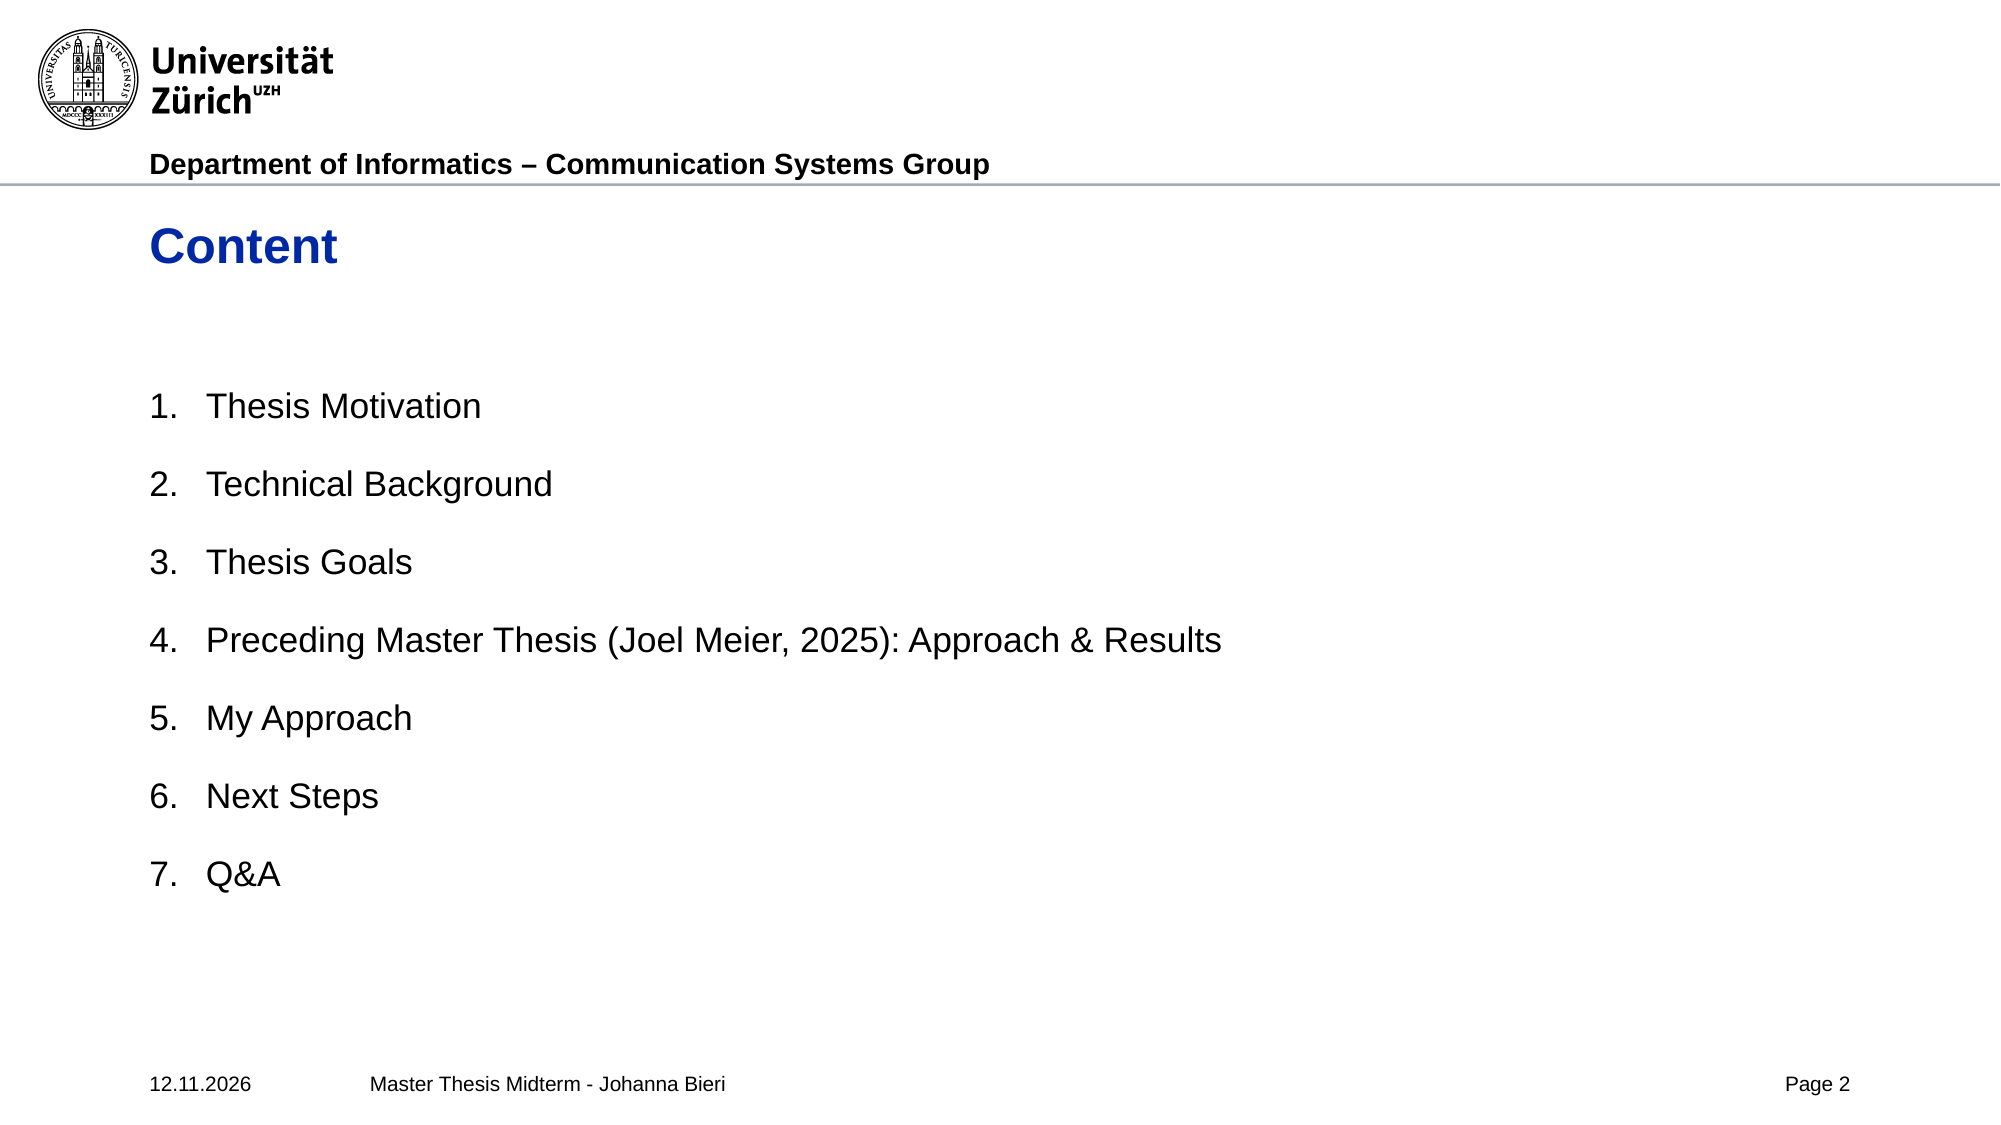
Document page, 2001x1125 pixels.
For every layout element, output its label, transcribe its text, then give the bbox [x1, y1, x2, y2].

title Content [149, 208, 1851, 338]
picture [32, 23, 339, 136]
footer Master Thesis Midterm - Johanna Bieri [369, 1070, 1520, 1106]
slide_number Page 2 [1714, 1070, 1851, 1106]
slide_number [149, 1070, 354, 1106]
list Thesis Motivation Technical Background Thesis Goals Preceding Master Thesis (Joel Meier, 2025): Approach & Results My Approach Next Steps Q&A [149, 361, 1851, 1000]
